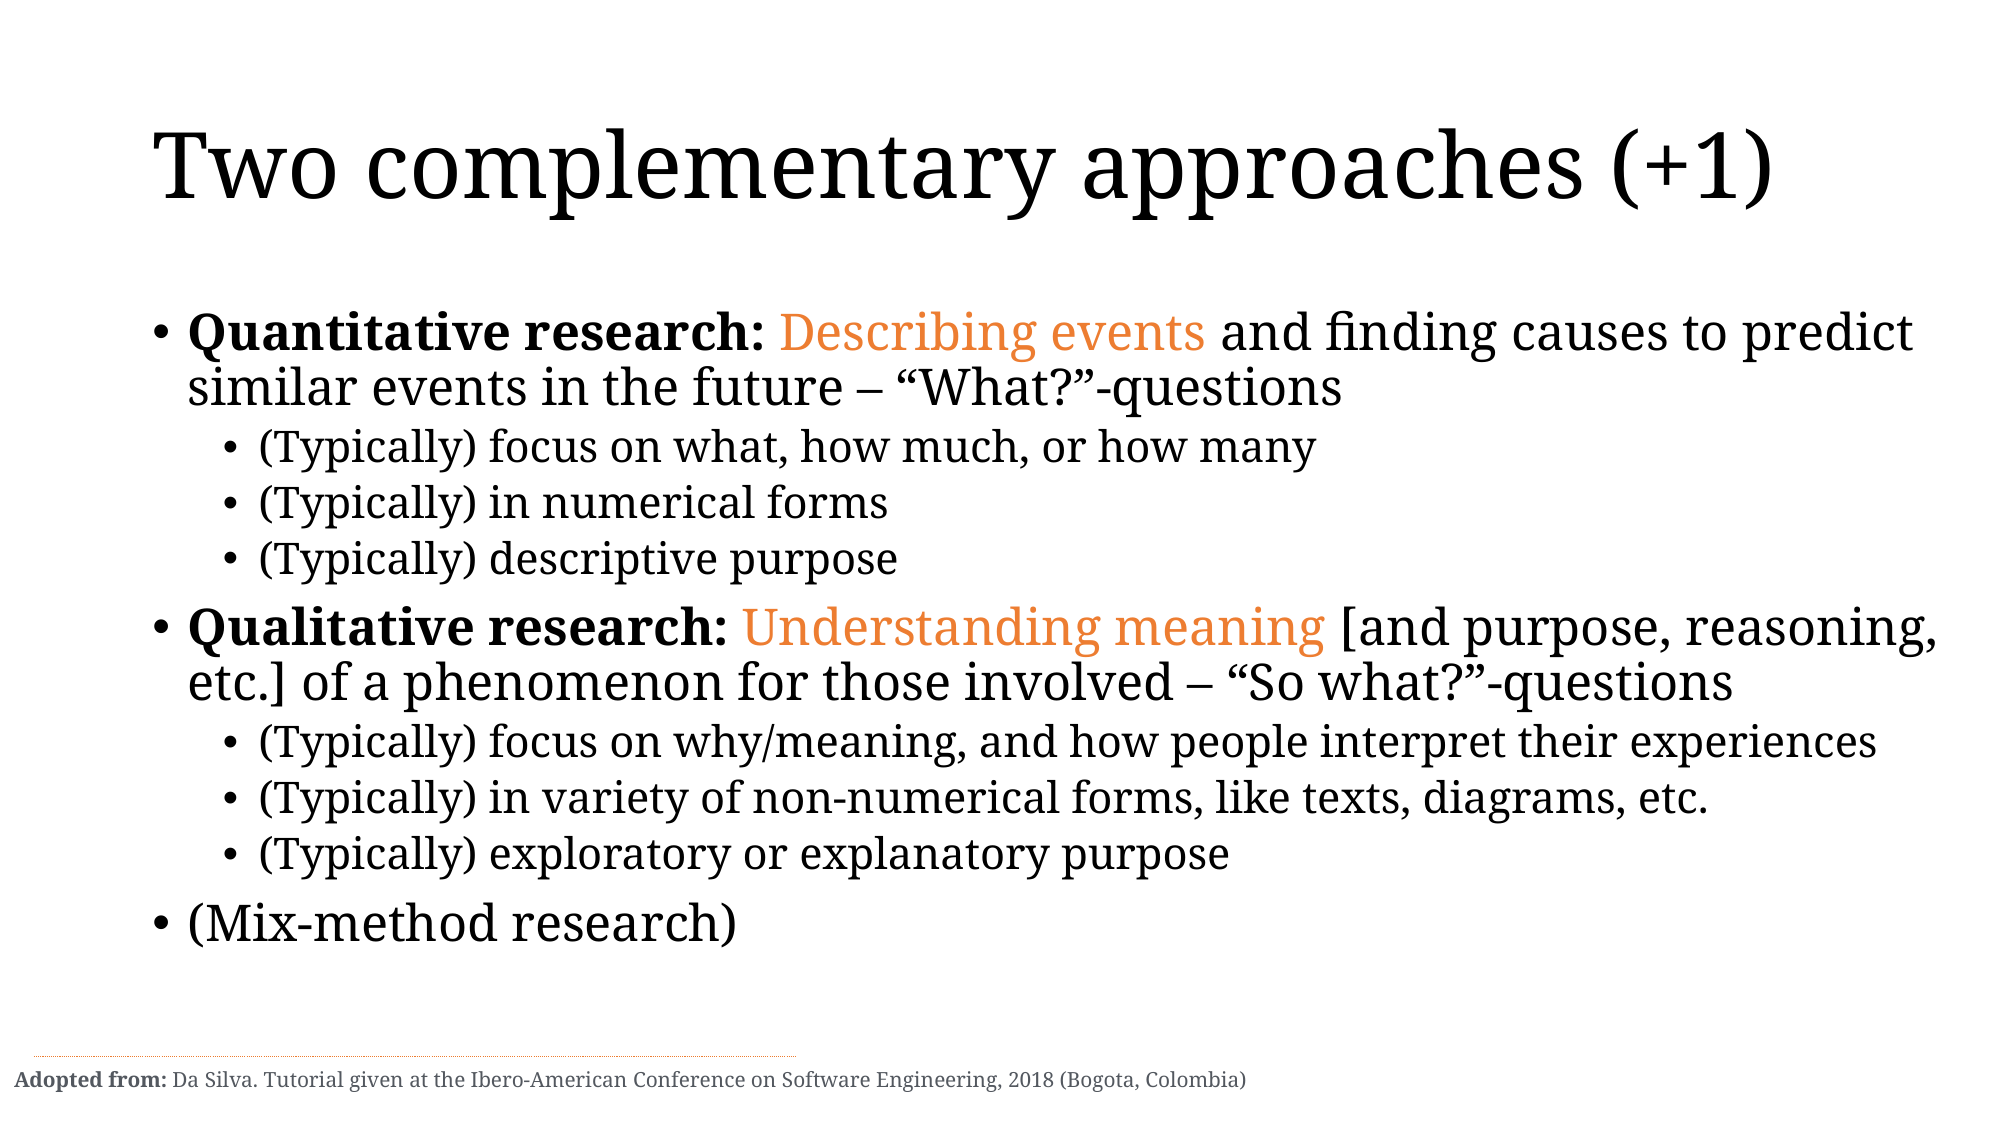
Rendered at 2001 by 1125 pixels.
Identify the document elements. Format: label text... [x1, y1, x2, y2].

list Quantitative research: Describing events and finding causes to predict similar events in the future – “What?”-questions (Typically) focus on what, how much, or how many (Typically) in numerical forms (Typically) descriptive purpose Qualitative research: Understanding meaning [and purpose, reasoning, etc.] of a phenomenon for those involved – “So what?”-questions (Typically) focus on why/meaning, and how people interpret their experiences (Typically) in variety of non-numerical forms, like texts, diagrams, etc. (Typically) exploratory or explanatory purpose (Mix-method research) [137, 299, 1956, 1014]
text_box Adopted from: Da Silva. Tutorial given at the Ibero-American Conference on Software Engineering, 2018 (Bogota, Colombia) [0, 1059, 1262, 1099]
title Two complementary approaches (+1) [137, 59, 1863, 278]
